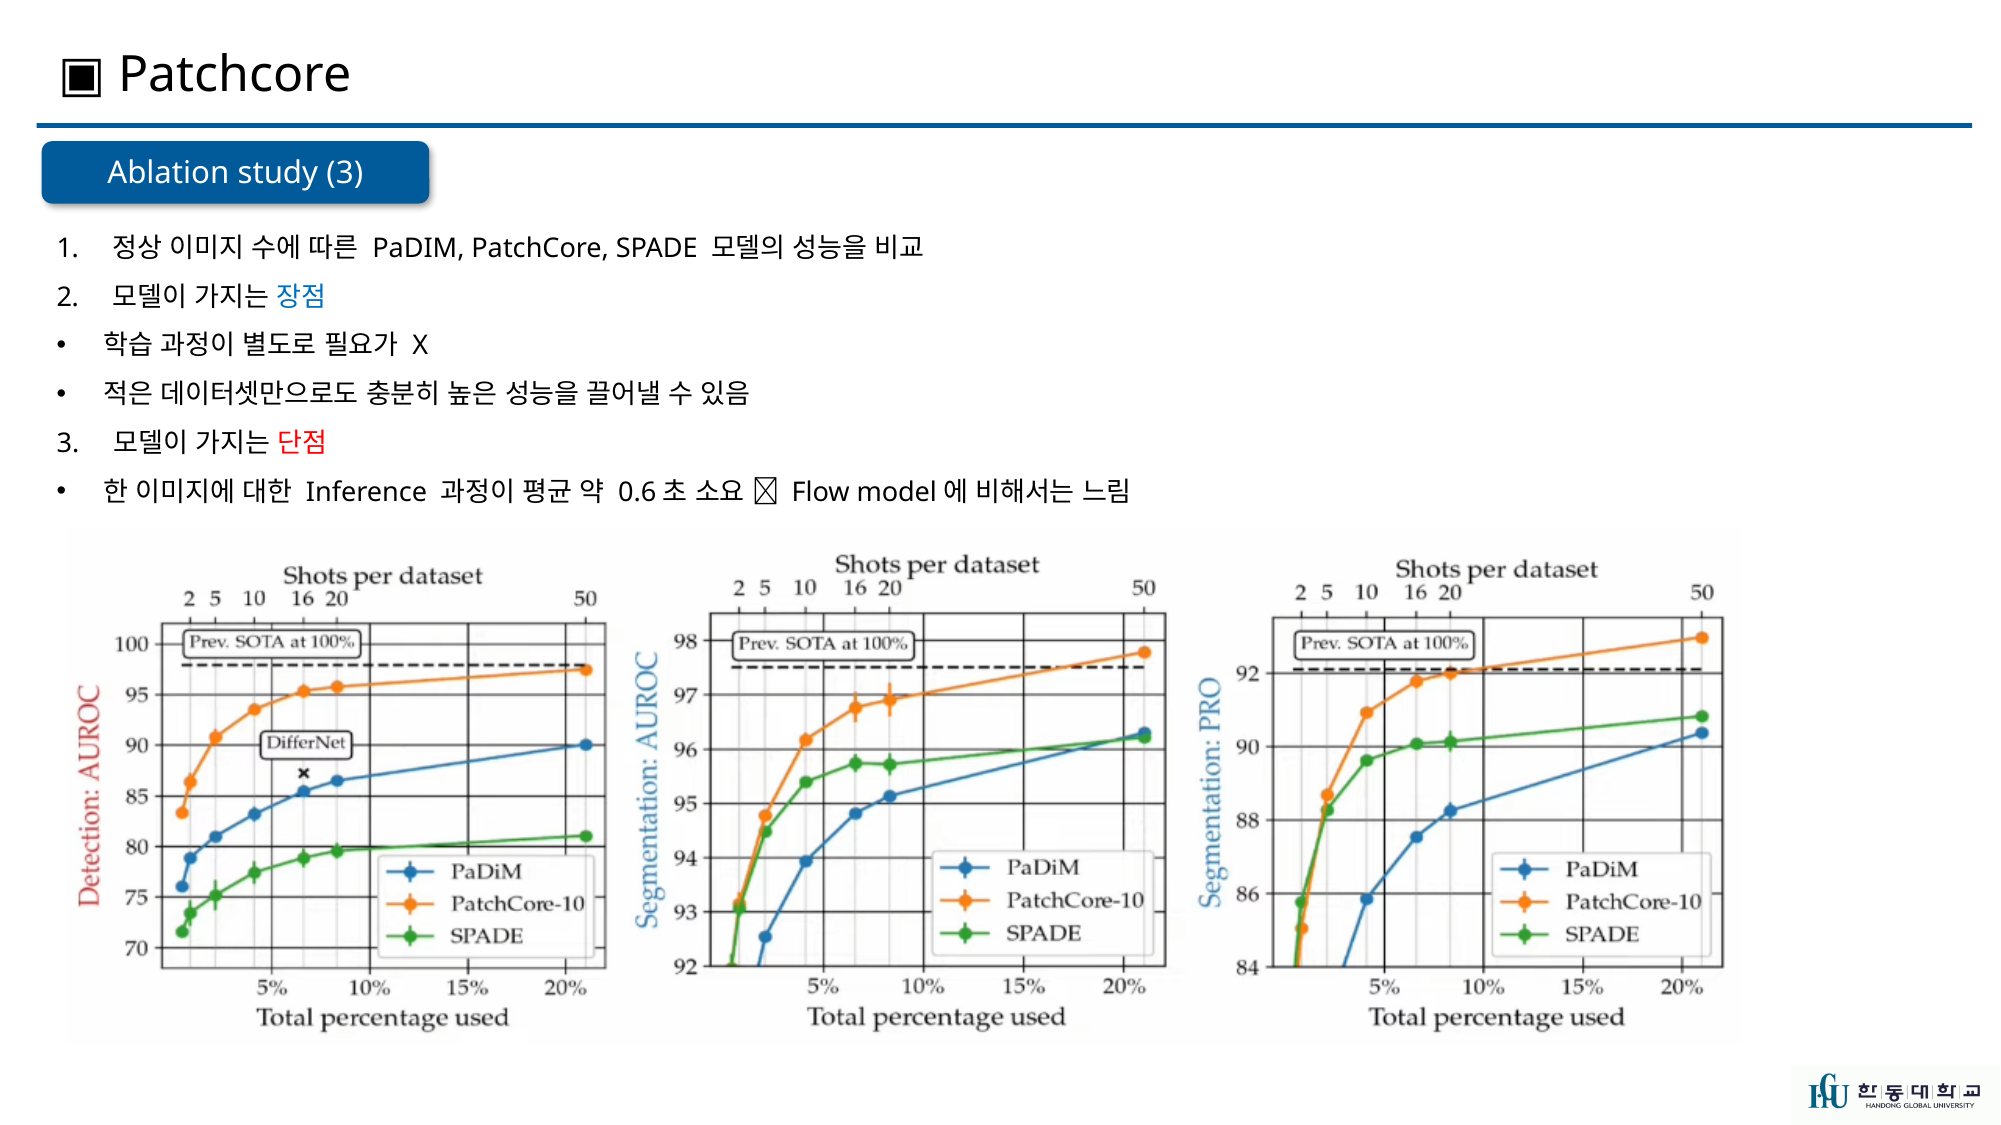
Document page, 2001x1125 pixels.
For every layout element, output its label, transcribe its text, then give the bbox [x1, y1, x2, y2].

text_box Ablation study (3) [41, 141, 430, 204]
picture [1791, 1065, 2000, 1125]
text_box 정상 이미지 수에 따른 PaDIM, PatchCore, SPADE 모델의 성능을 비교 모델이 가지는 장점 학습 과정이 별도로 필요가 X 적은 데이터셋만으로도 충분히 높은 성능을 끌어낼 수 있음 3. 모델이 가지는 단점 한 이미지에 대한 Inference 과정이 평균 약 0.6초 소요  Flow model에 비해서는 느림 [41, 206, 1974, 514]
text_box ▣ Patchcore [43, 33, 1029, 109]
picture [43, 529, 1755, 1048]
